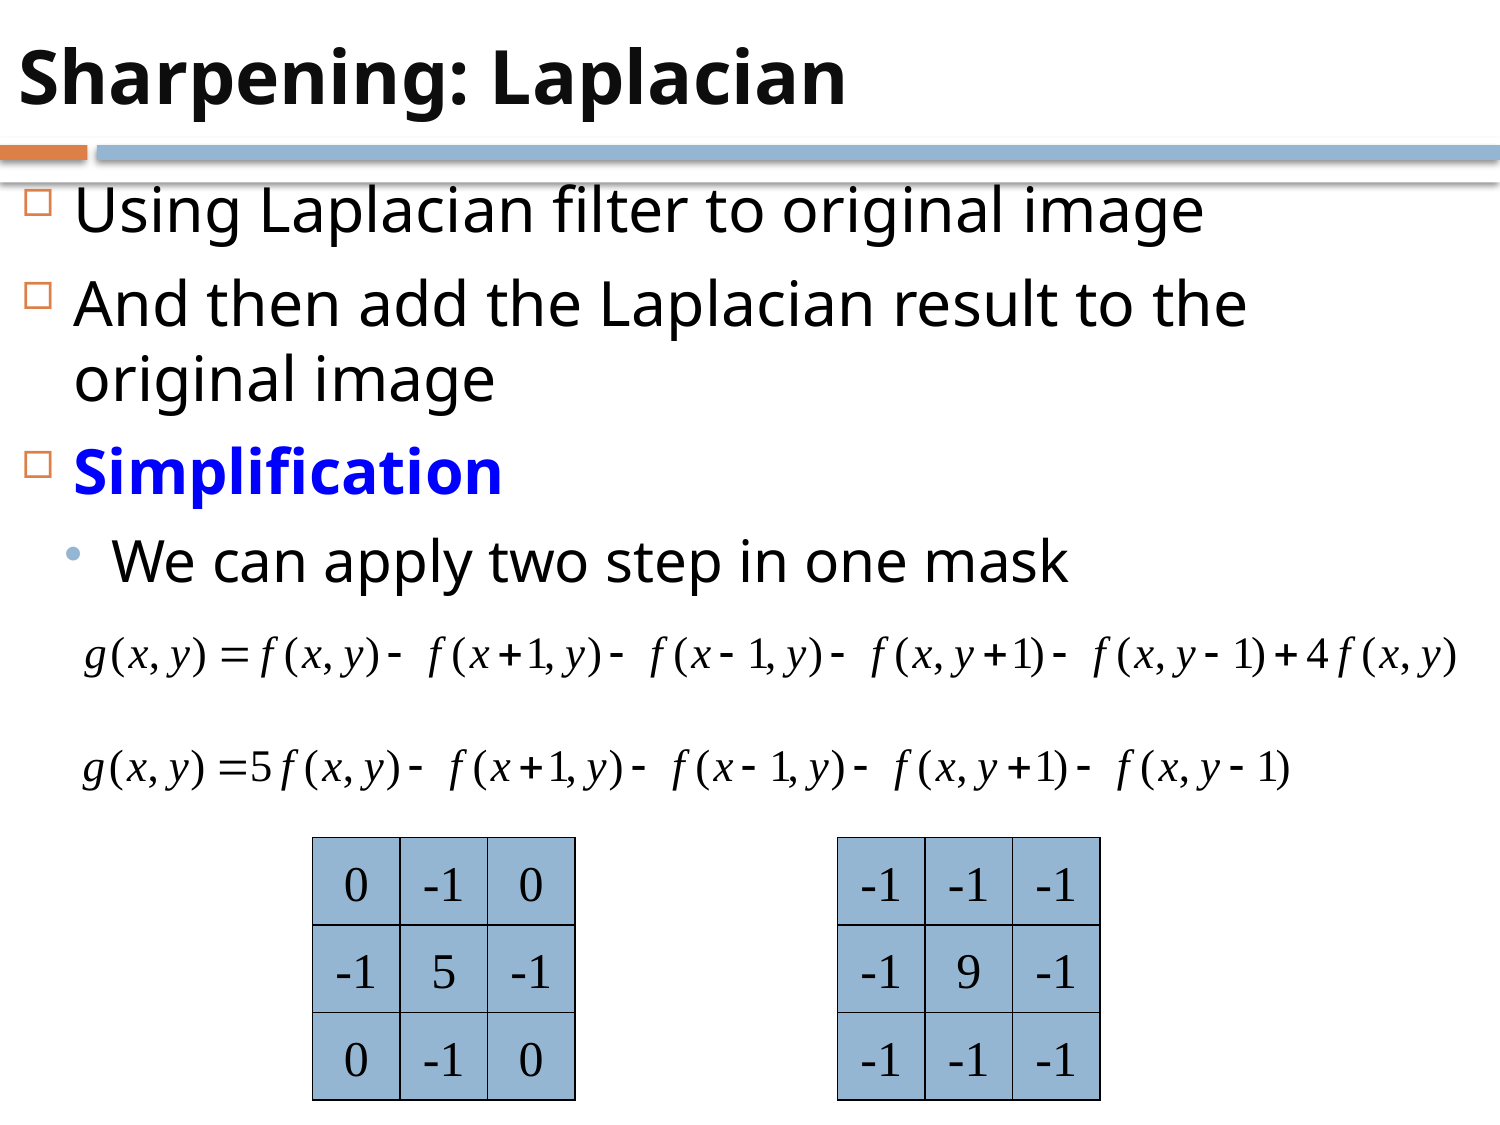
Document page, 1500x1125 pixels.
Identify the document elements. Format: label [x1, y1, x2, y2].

text_box [837, 837, 1101, 1101]
text_box [312, 837, 576, 1101]
list [6, 162, 1494, 1088]
text_box [73, 739, 1300, 801]
title [3, 0, 1500, 150]
text_box [75, 627, 1465, 688]
